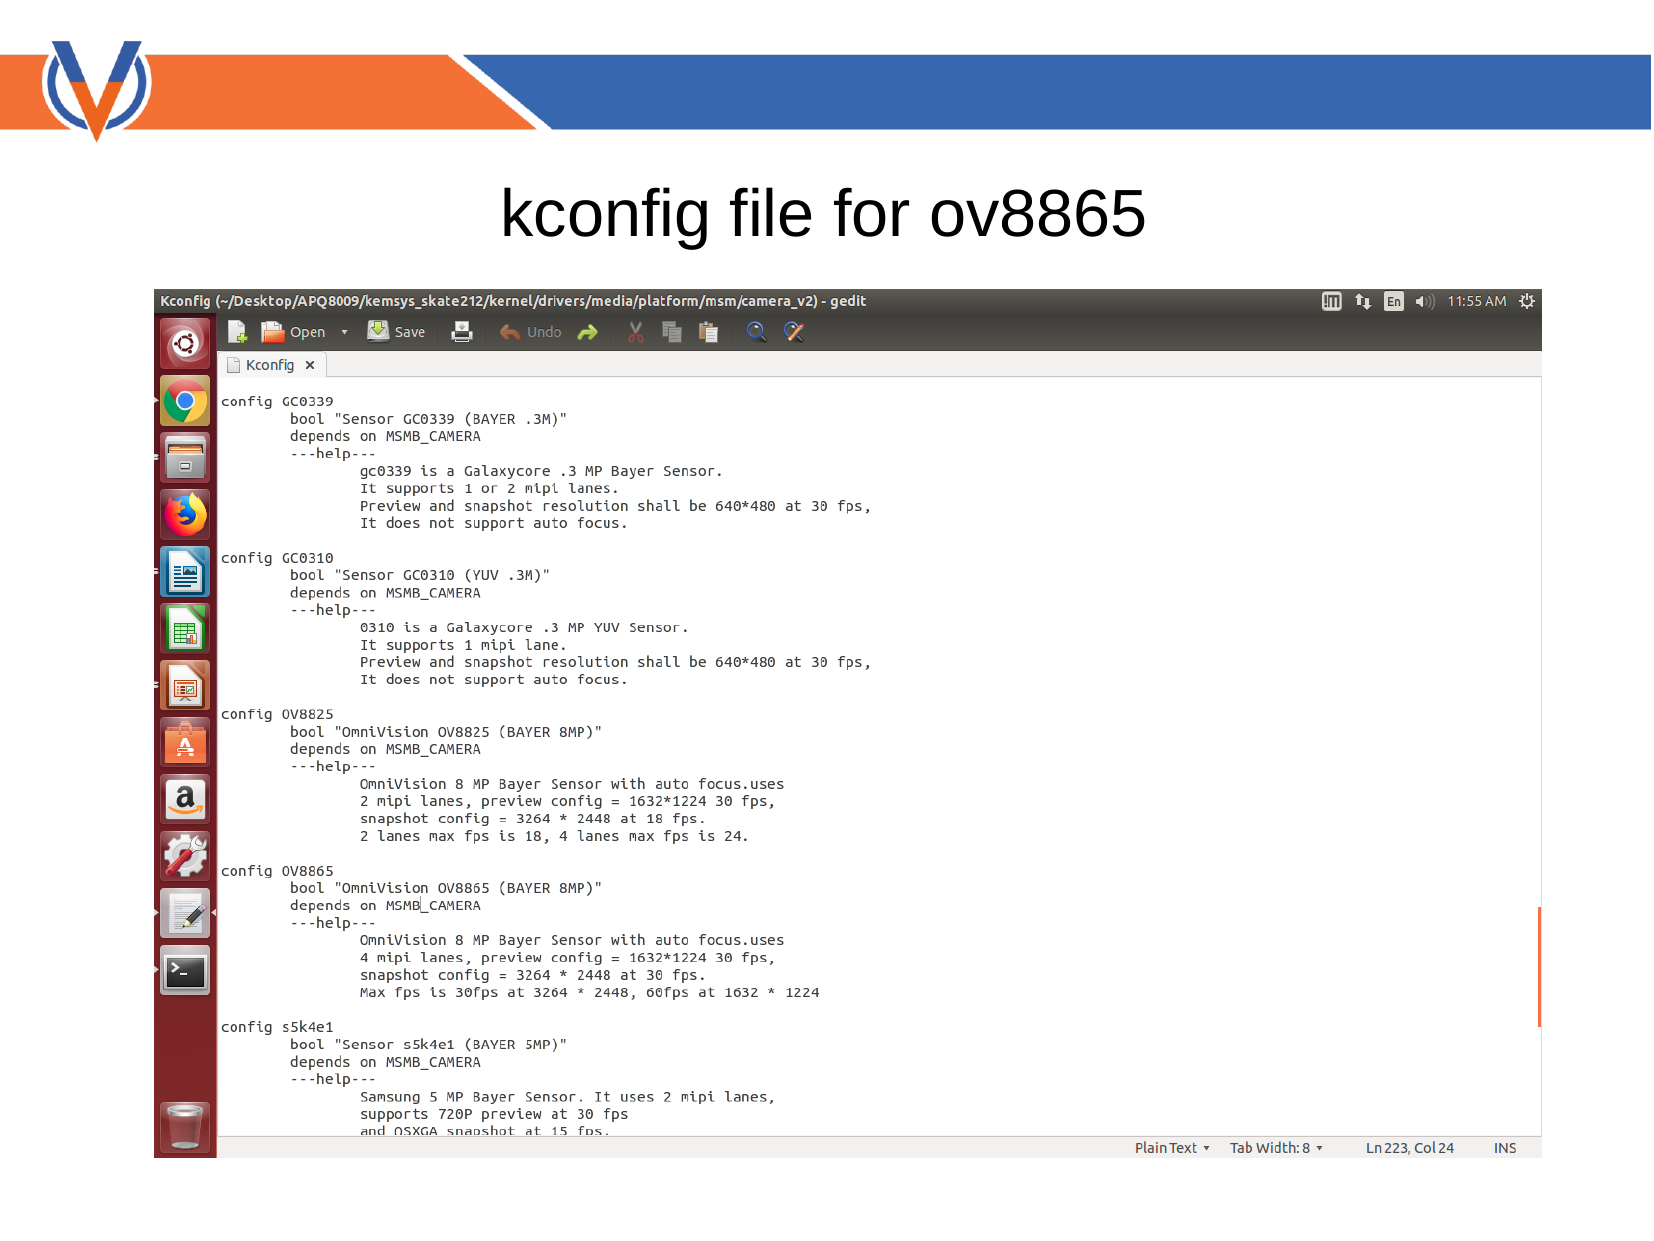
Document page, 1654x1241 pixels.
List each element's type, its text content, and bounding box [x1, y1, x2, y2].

picture [0, 41, 1651, 143]
picture [153, 289, 1543, 1158]
text_box kconfig file for ov8865 [70, 129, 1559, 290]
